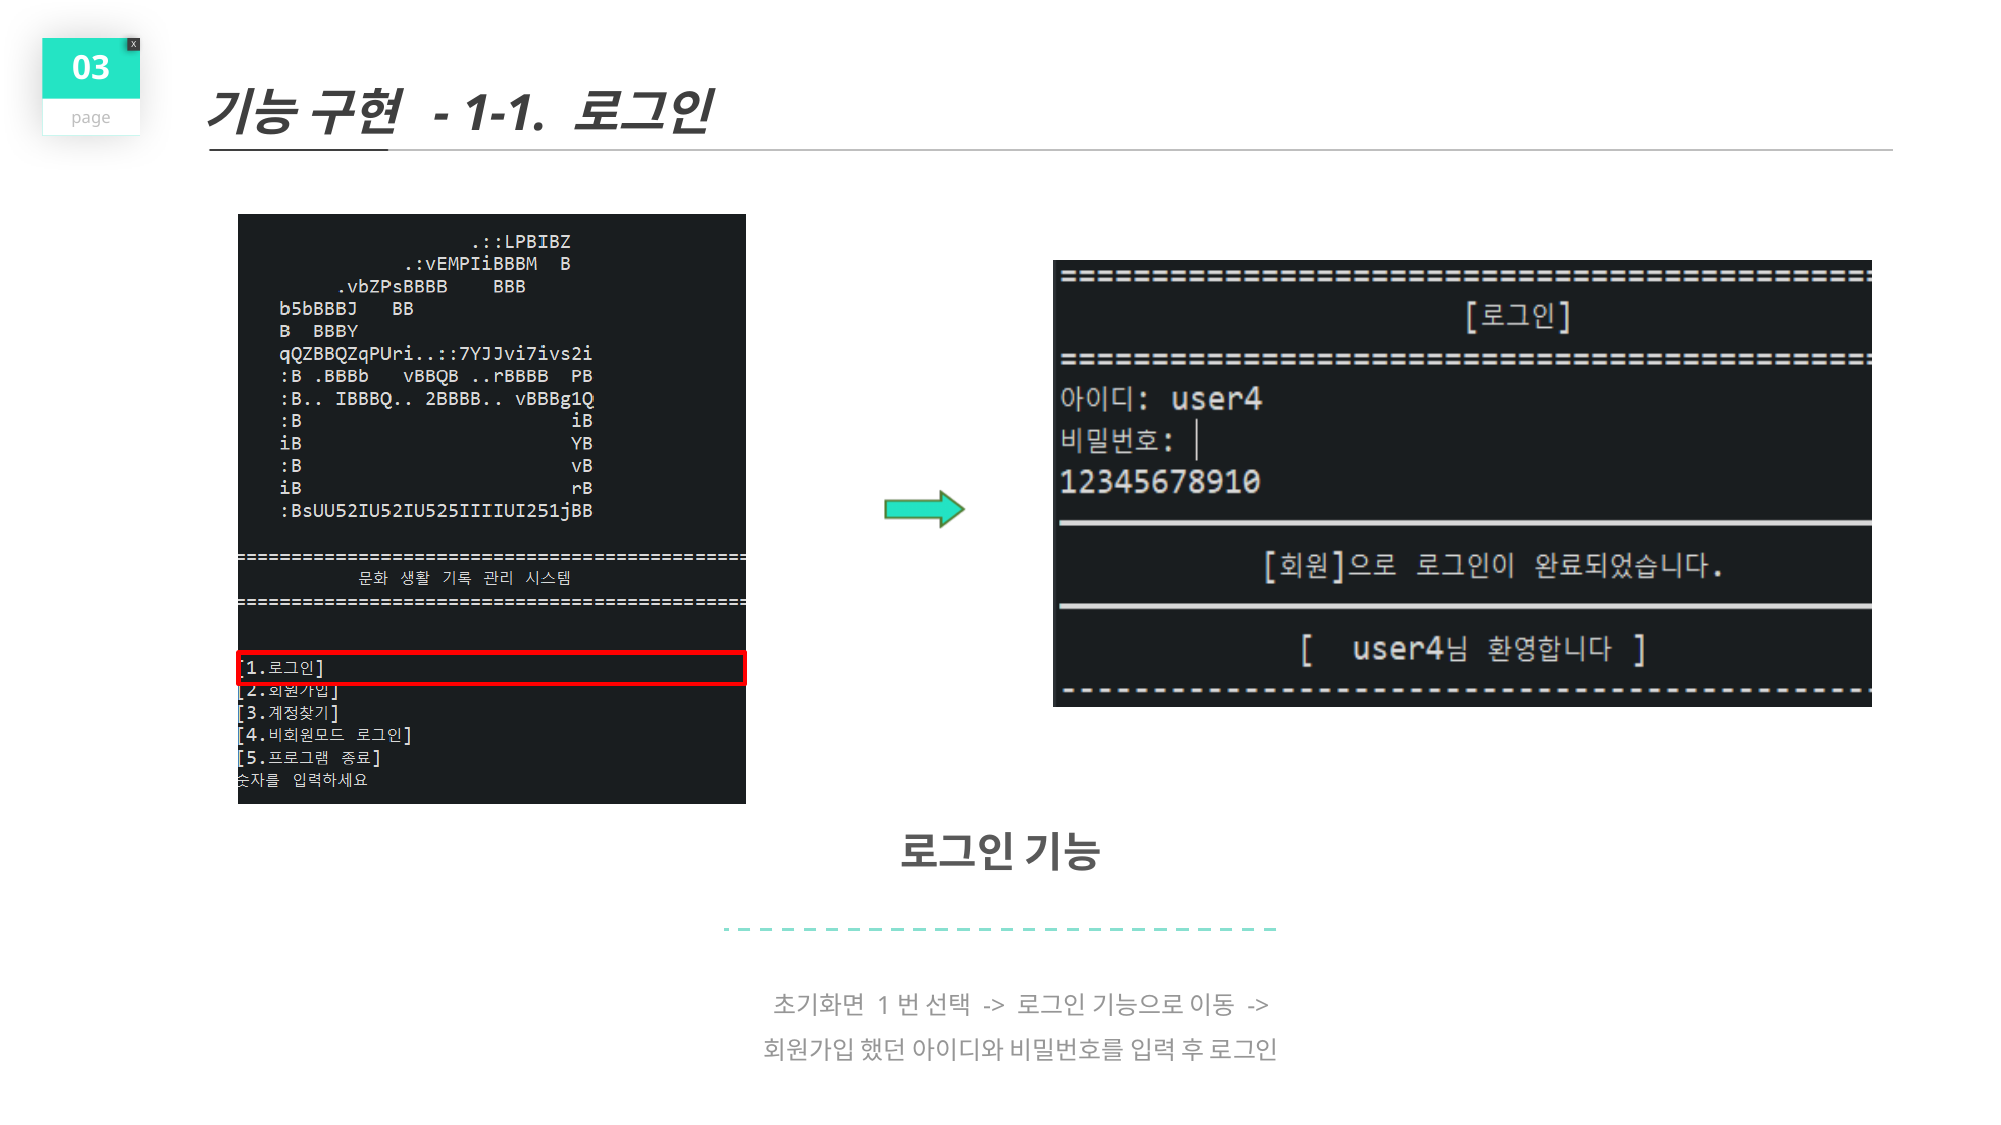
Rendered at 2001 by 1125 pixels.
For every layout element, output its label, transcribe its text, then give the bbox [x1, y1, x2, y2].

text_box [42, 37, 141, 136]
picture [885, 468, 965, 550]
picture [1052, 260, 1873, 708]
text_box 로그인 기능 [865, 817, 1575, 917]
picture [238, 214, 746, 804]
text_box 초기화면 1번 선택 -> 로그인 기능으로 이동 -> 회원가입 했던 아이디와 비밀번호를 입력 후 로그인 [745, 929, 1298, 1110]
text_box 기능 구현 - 1-1. 로그인 [188, 42, 1662, 148]
